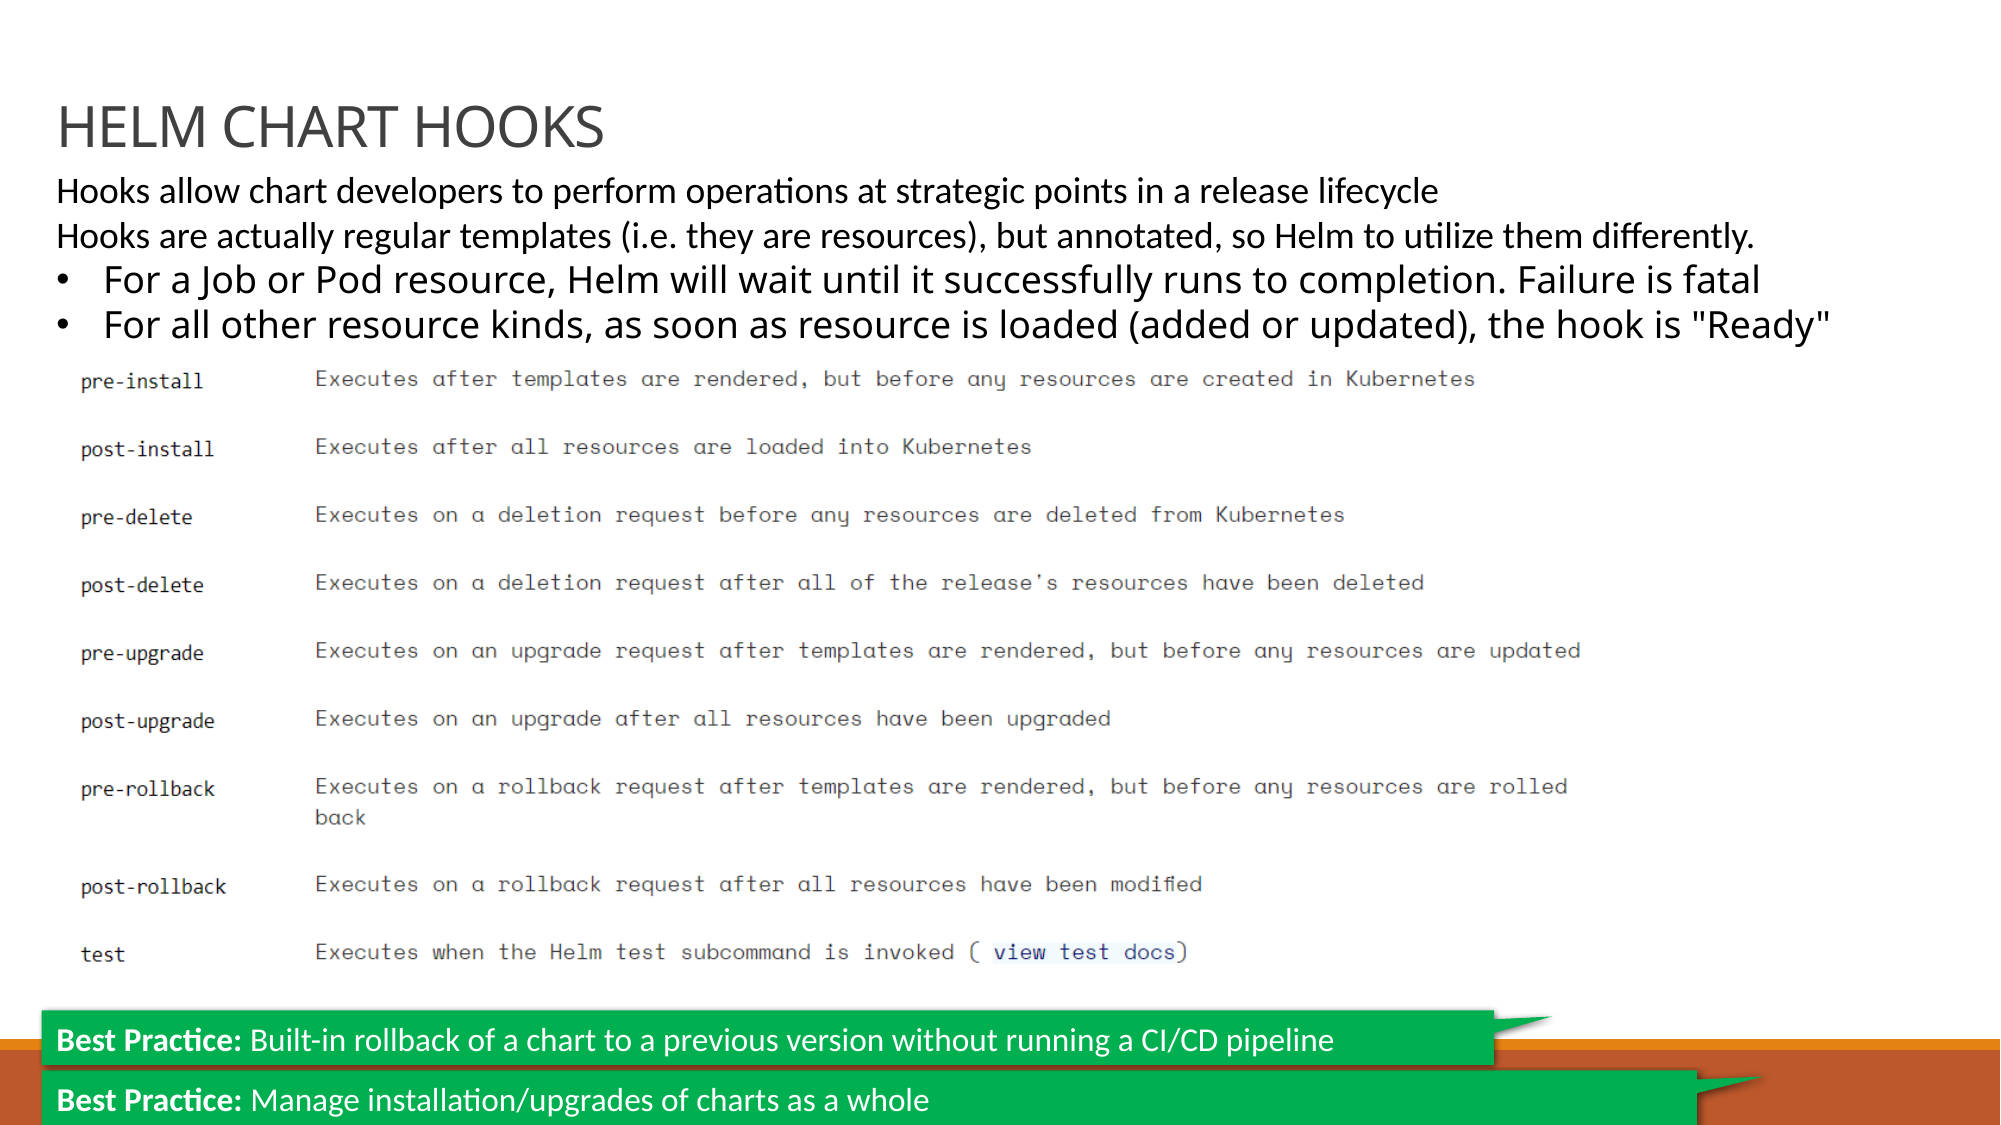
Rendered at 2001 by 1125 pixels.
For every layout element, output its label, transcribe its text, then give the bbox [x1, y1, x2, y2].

text_box Best Practice: Manage installation/upgrades of charts as a whole [40, 1069, 1765, 1125]
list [41, 361, 1627, 1001]
text_box Hooks allow chart developers to perform operations at strategic points in a release lifecycle Hooks are actually regular templates (i.e. they are resources), but annotated, so Helm to utilize them differently. For a Job or Pod resource, Helm will wait until it successfully runs to completion. Failure is fatal For all other resource kinds, as soon as resource is loaded (added or updated), the hook is "Ready" [41, 158, 1945, 404]
text_box Best Practice: Built-in rollback of a chart to a previous version without running a CI/CD pipeline [40, 1009, 1553, 1066]
title HELM CHART HOOKS [41, 93, 1745, 158]
